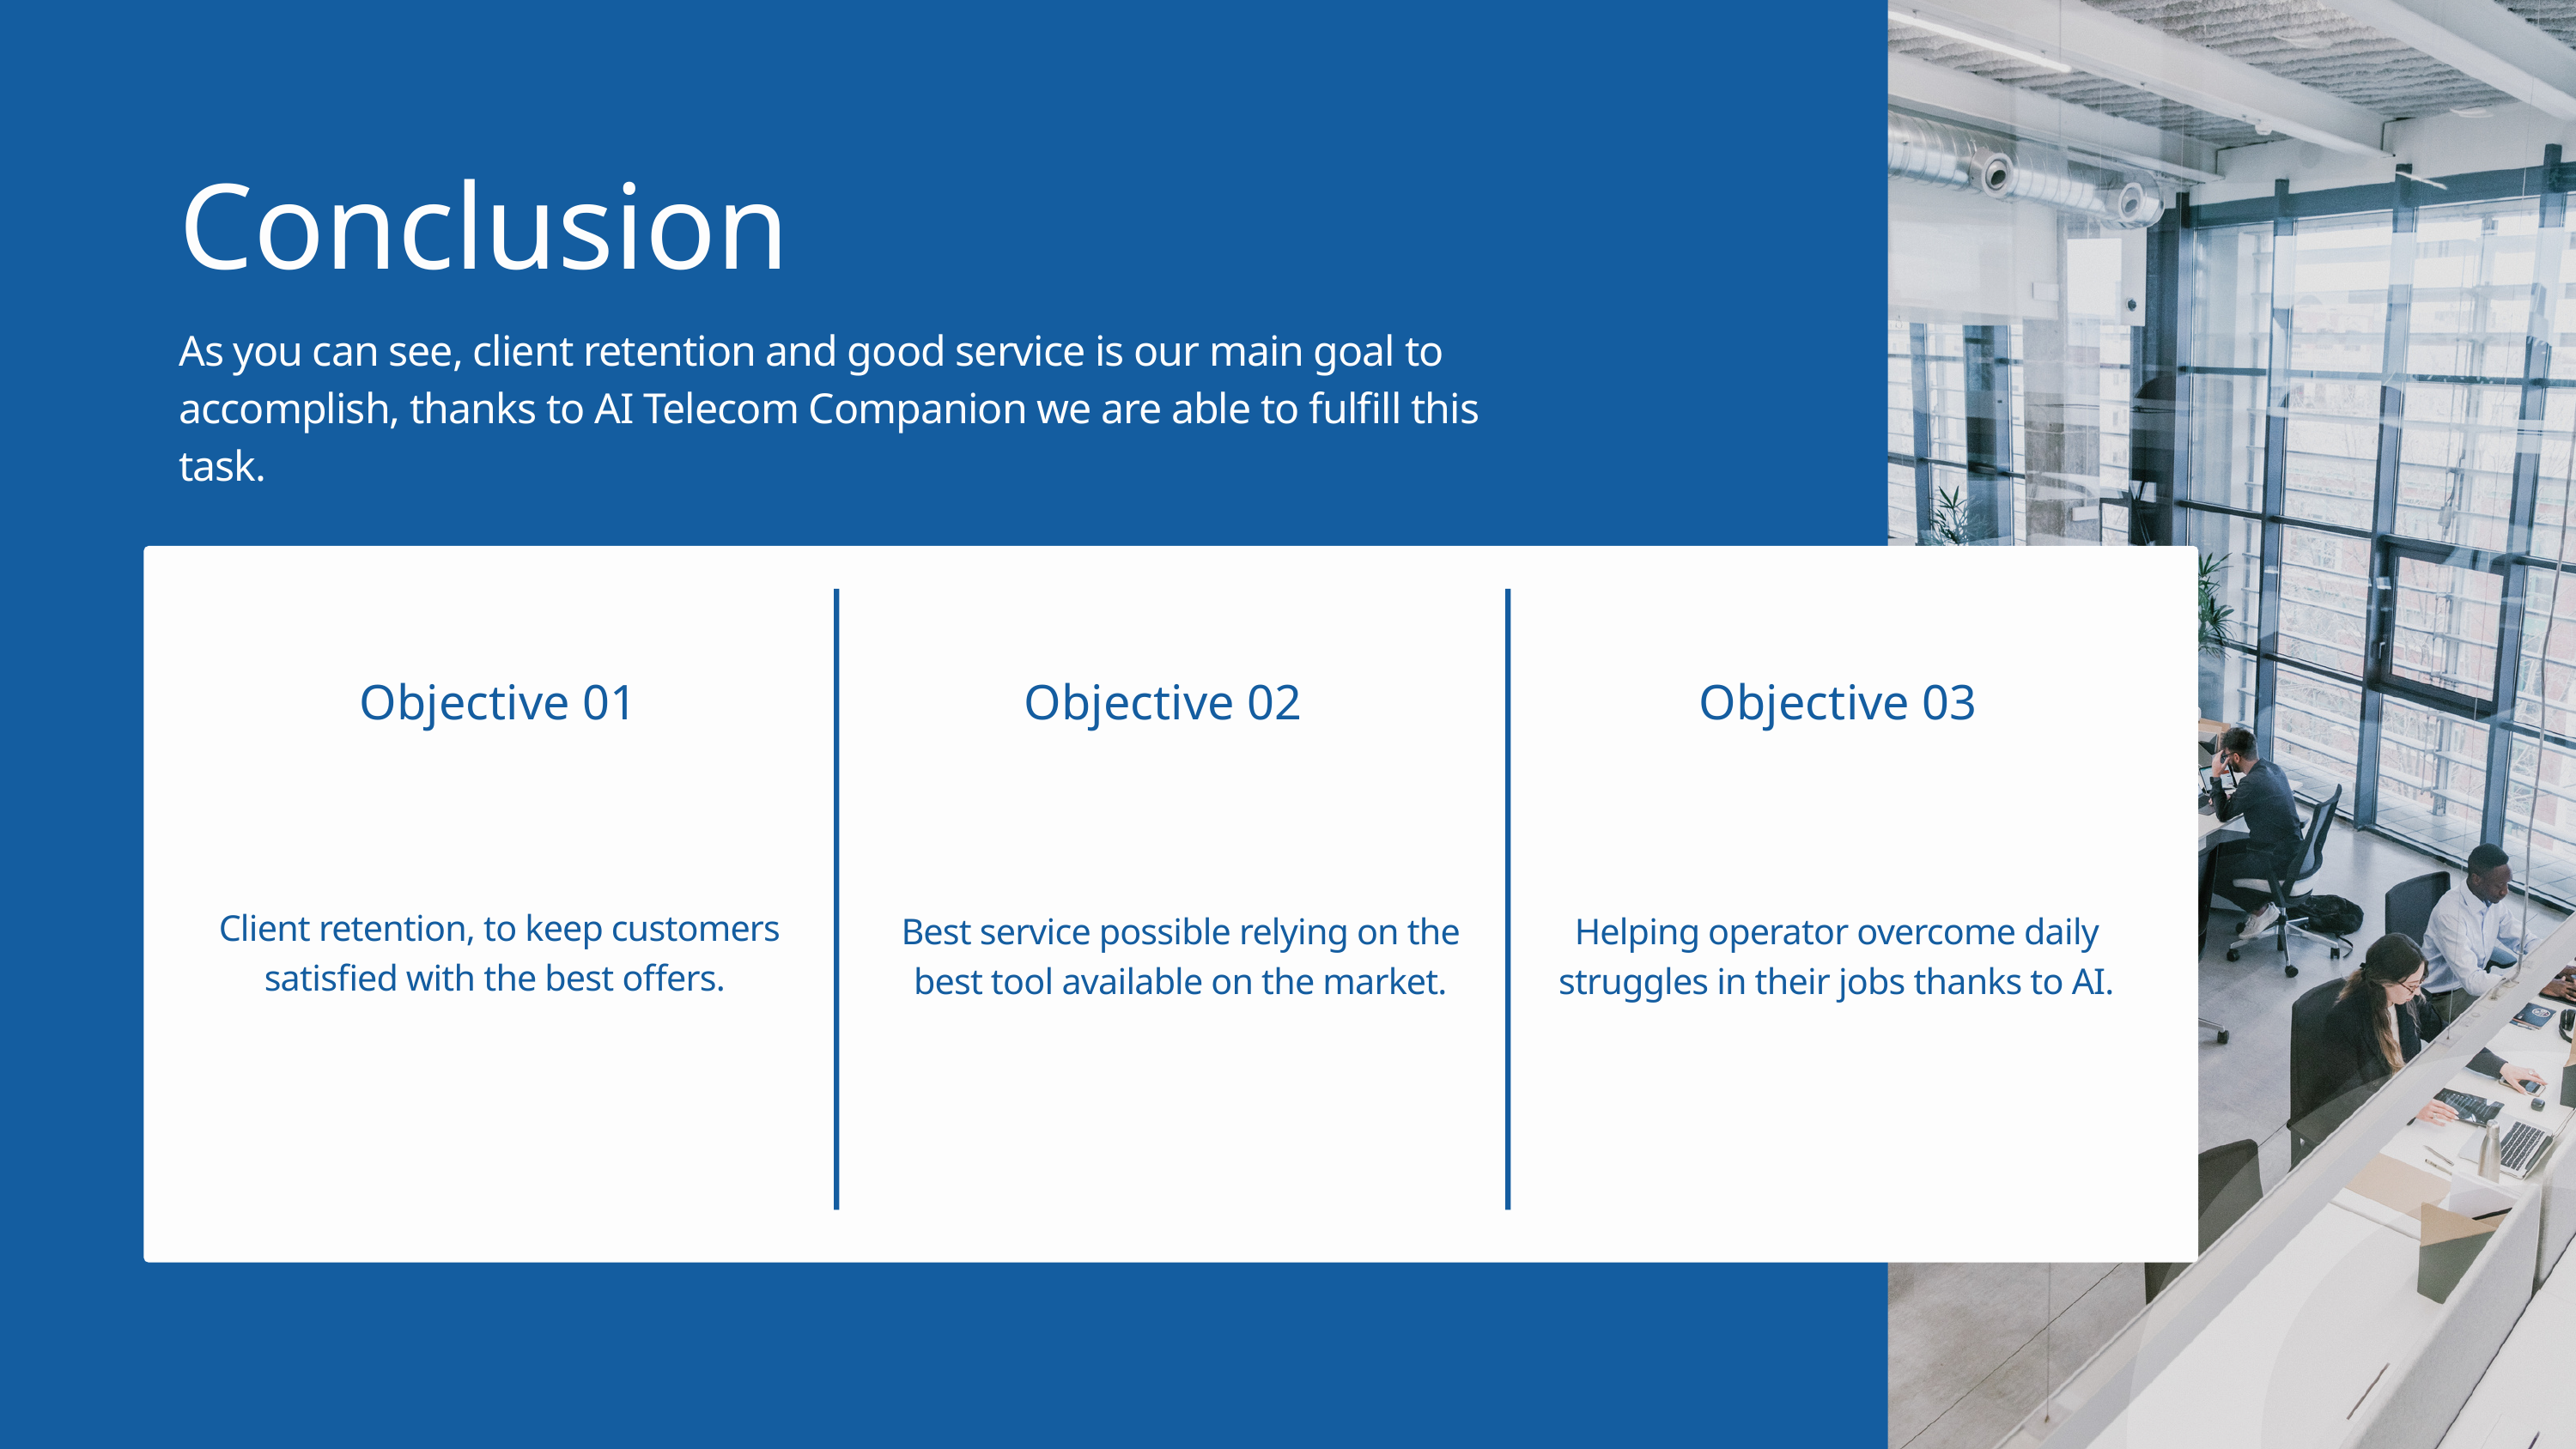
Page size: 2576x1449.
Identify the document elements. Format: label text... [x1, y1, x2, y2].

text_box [143, 522, 2200, 1264]
text_box [1887, 0, 2576, 1116]
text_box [2193, 1118, 2576, 1449]
text_box [1887, 1272, 2167, 1449]
text_box Conclusion [179, 127, 993, 293]
text_box As you can see, client retention and good service is our main goal to accomplish, thanks to AI Telecom Companion we are able to fulfill this task. [179, 316, 1576, 490]
